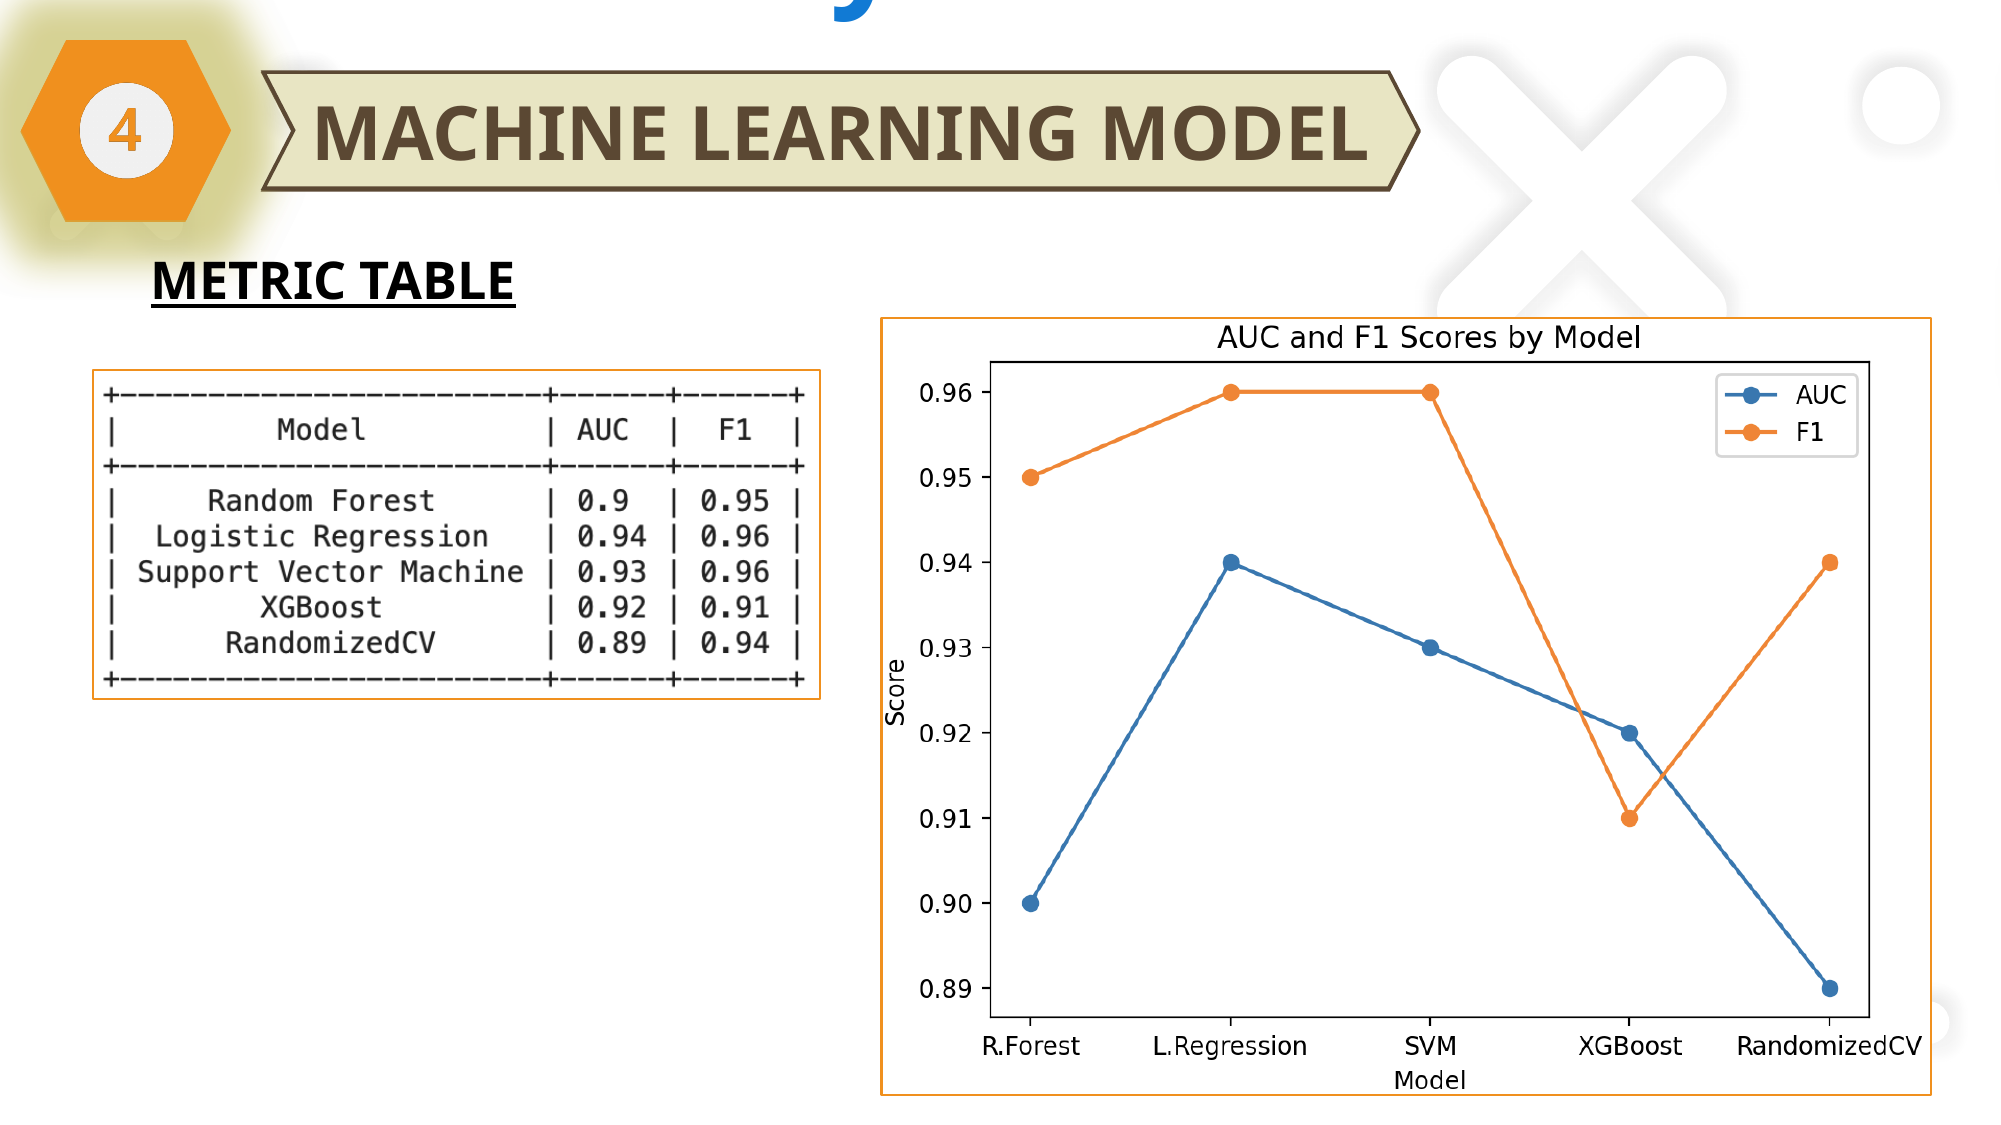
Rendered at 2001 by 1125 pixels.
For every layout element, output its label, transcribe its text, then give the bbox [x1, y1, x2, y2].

text_box METRIC TABLE [136, 240, 708, 318]
picture [882, 318, 1931, 1095]
text_box MACHINE LEARNING MODEL [261, 71, 1420, 190]
picture [94, 371, 820, 699]
text_box Sentiment Analysis using Python [0, 3, 1974, 26]
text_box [21, 40, 232, 221]
